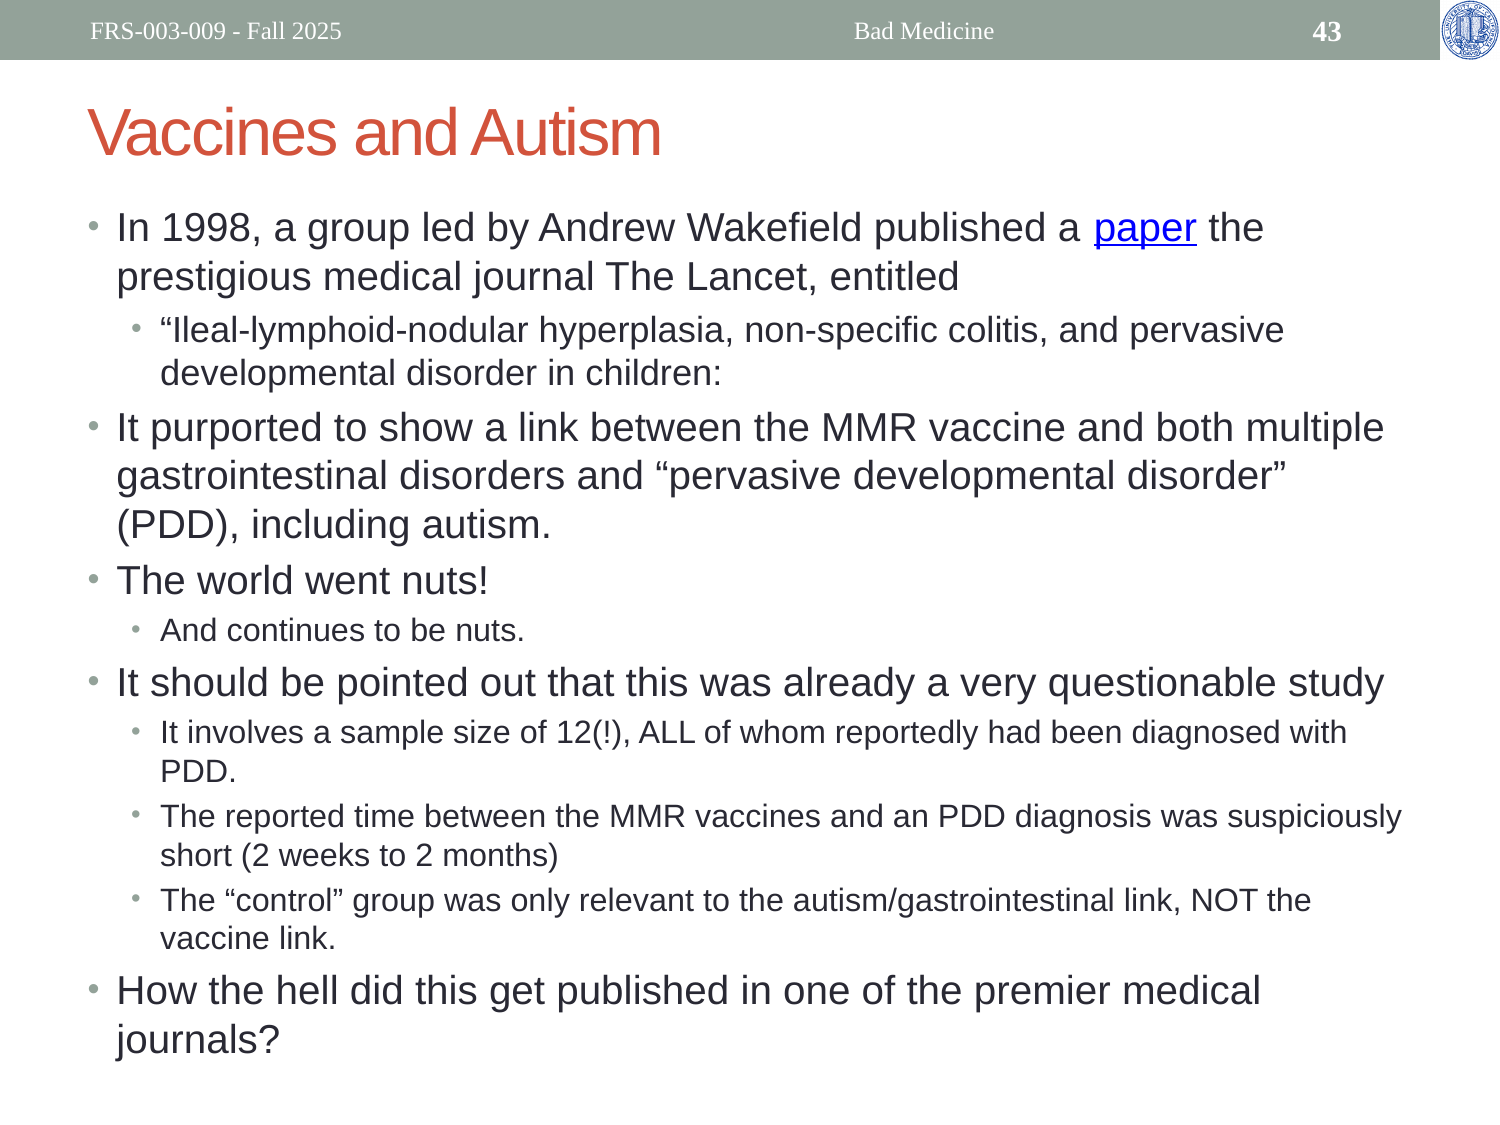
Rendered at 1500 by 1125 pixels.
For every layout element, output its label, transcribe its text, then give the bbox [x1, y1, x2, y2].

footer Bad Medicine [562, 3, 1286, 57]
slide_number FRS-003-009 - Fall 2025 [75, 3, 550, 57]
list In 1998, a group led by Andrew Wakefield published a paper the prestigious medical journal The Lancet, entitled “Ileal-lymphoid-nodular hyperplasia, non-specific colitis, and pervasive developmental disorder in children: It purported to show a link between the MMR vaccine and both multiple gastrointestinal disorders and “pervasive developmental disorder” (PDD), including autism. The world went nuts! And continues to be nuts. It should be pointed out that this was already a very questionable study It involves a sample size of 12(!), ALL of whom reportedly had been diagnosed with PDD. The reported time between the MMR vaccines and an PDD diagnosis was suspiciously short (2 weeks to 2 months) The “control” group was only relevant to the autism/gastrointestinal link, NOT the vaccine link. How the hell did this get published in one of the premier medical journals? [72, 193, 1423, 1087]
title Vaccines and Autism [72, 77, 1423, 181]
picture [1440, 0, 1500, 61]
slide_number 43 [1297, 3, 1425, 57]
